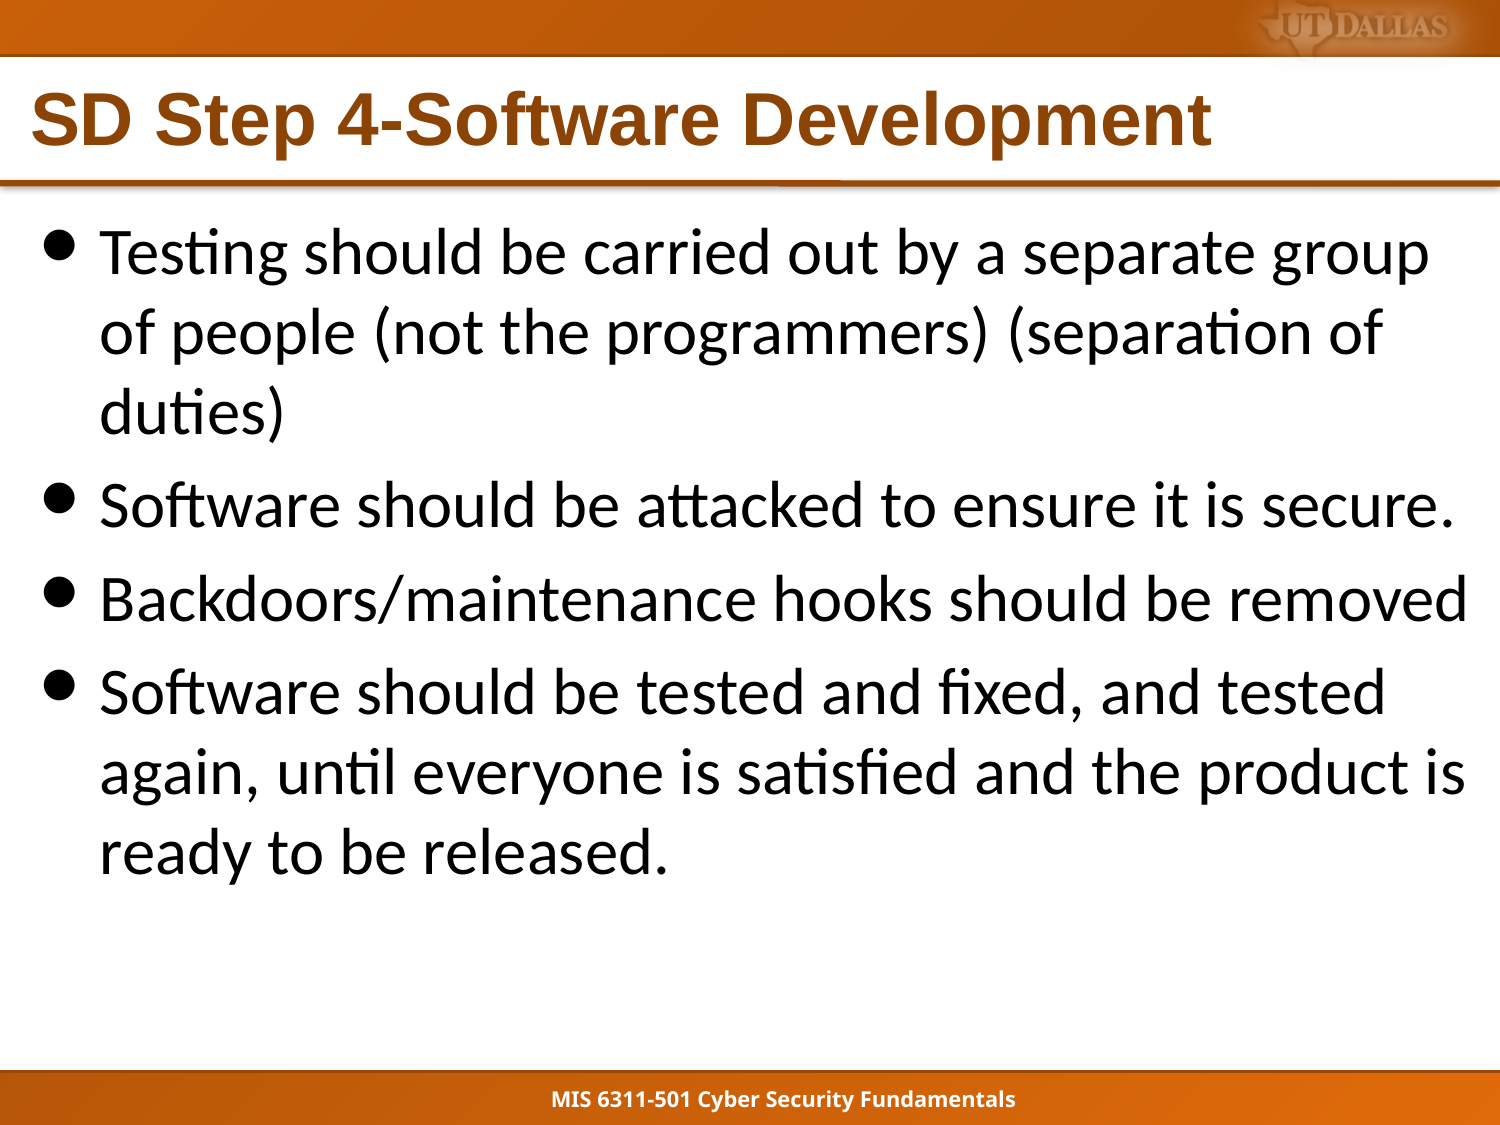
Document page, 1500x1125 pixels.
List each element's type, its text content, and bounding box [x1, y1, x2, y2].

title SD Step 4-Software Development [0, 64, 1500, 178]
picture [1218, 0, 1500, 64]
list Testing should be carried out by a separate group of people (not the programmers) (separation of duties) Software should be attacked to ensure it is secure. Backdoors/maintenance hooks should be removed Software should be tested and fixed, and tested again, until everyone is satisfied and the product is ready to be released. [24, 199, 1500, 1077]
